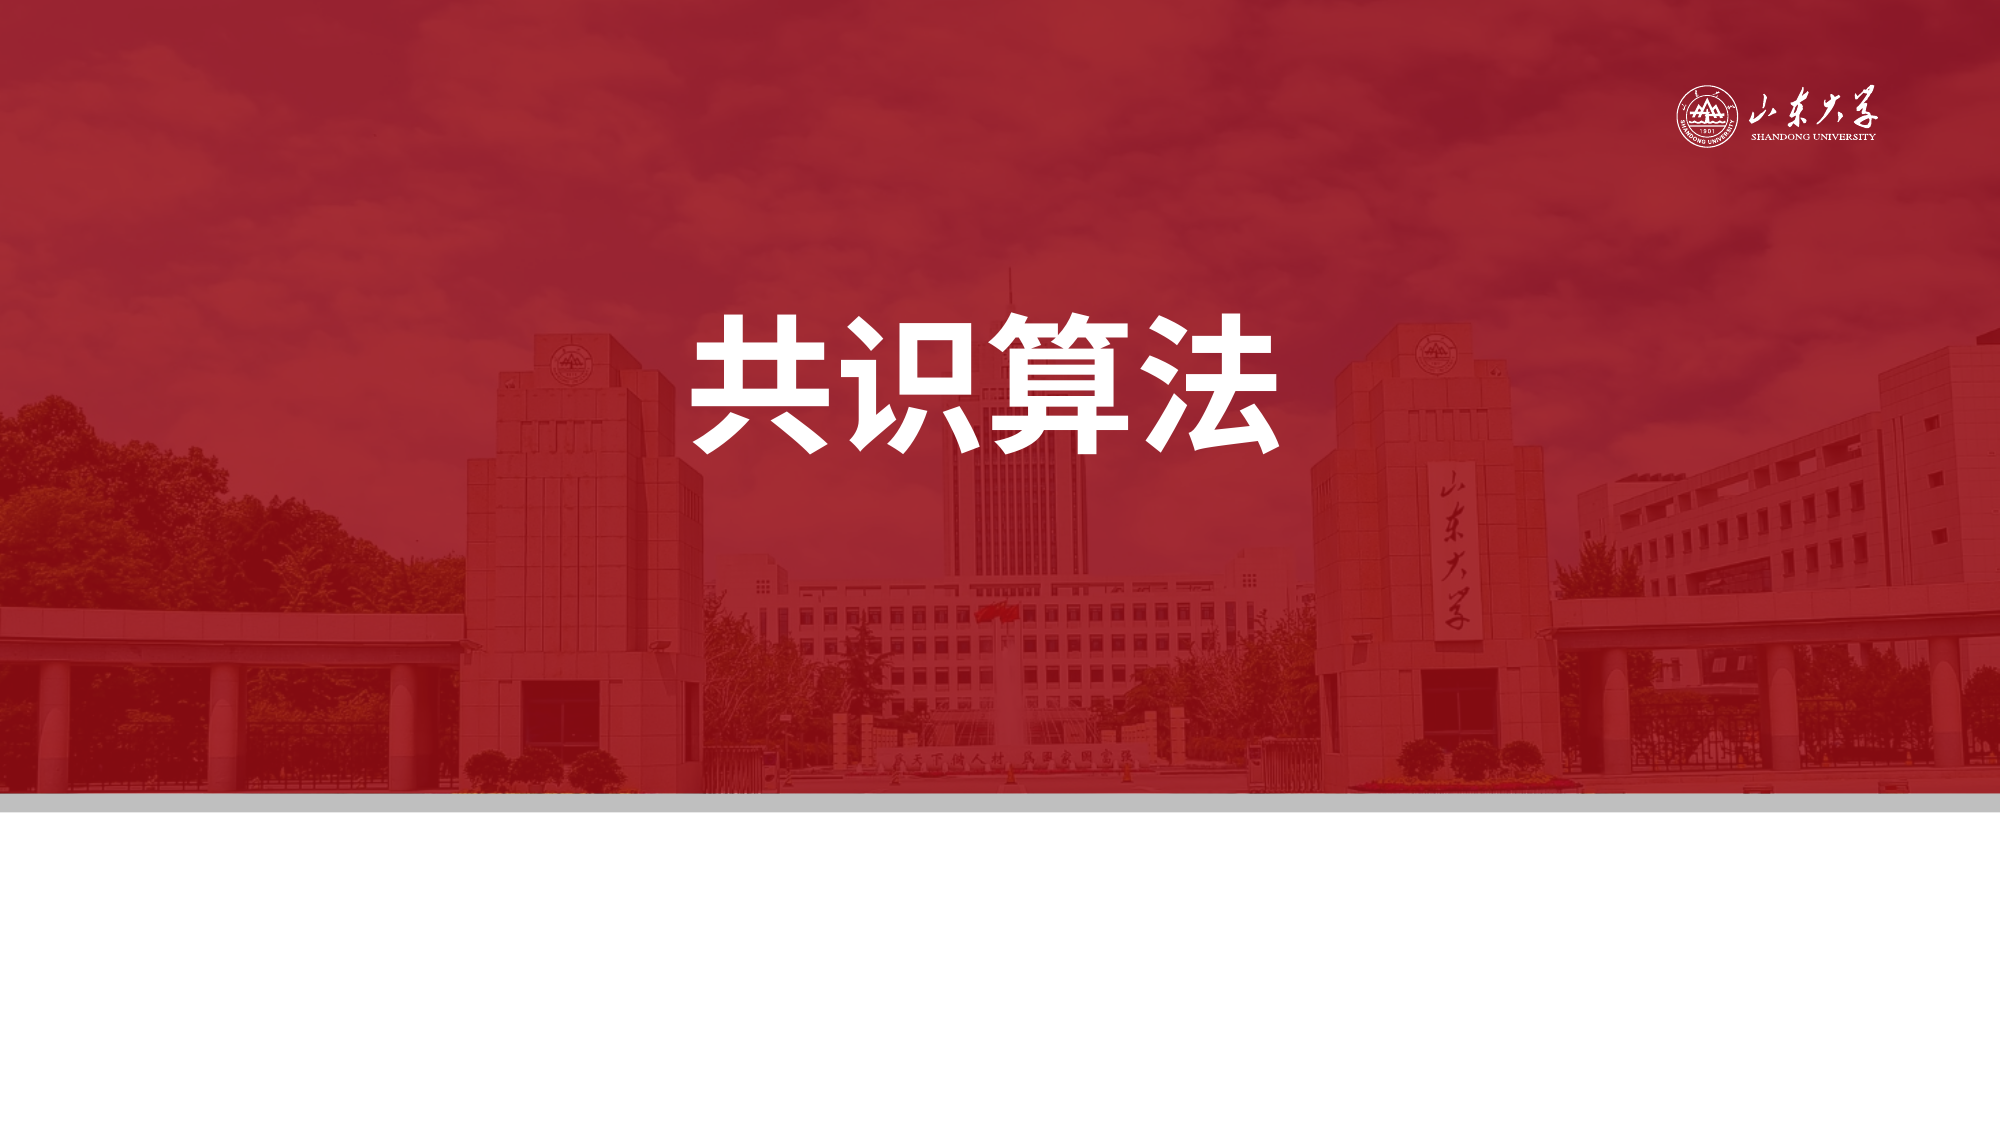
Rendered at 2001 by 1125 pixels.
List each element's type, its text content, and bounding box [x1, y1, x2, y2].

text_box 共识算法 [90, 14, 1881, 480]
